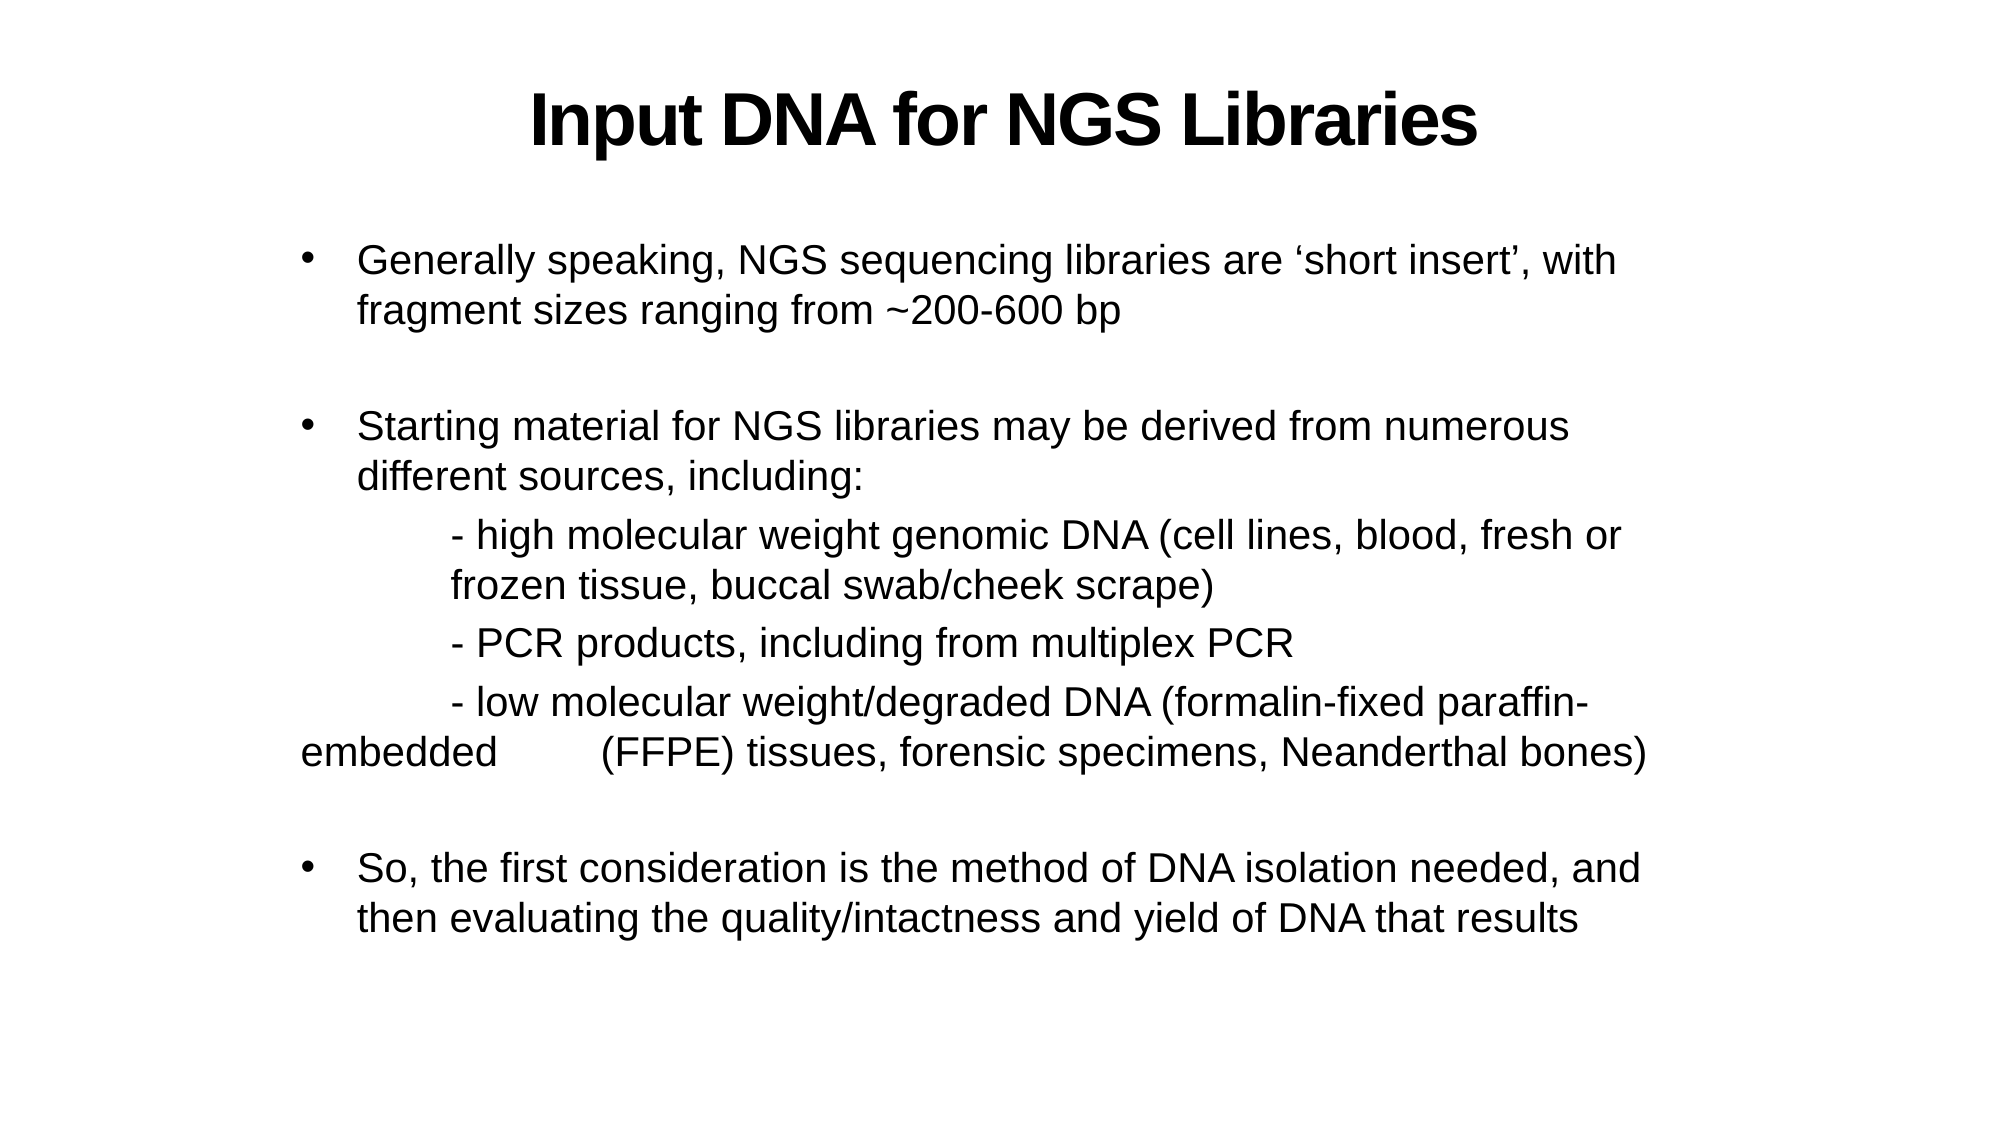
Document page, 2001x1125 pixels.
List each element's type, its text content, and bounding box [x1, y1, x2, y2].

list Generally speaking, NGS sequencing libraries are ‘short insert’, with fragment sizes ranging from ~200-600 bp Starting material for NGS libraries may be derived from numerous different sources, including: - high molecular weight genomic DNA (cell lines, blood, fresh or frozen tissue, buccal swab/cheek scrape) - PCR products, including from multiplex PCR - low molecular weight/degraded DNA (formalin-fixed paraffin-embedded (FFPE) tissues, forensic specimens, Neanderthal bones) So, the first consideration is the method of DNA isolation needed, and then evaluating the quality/intactness and yield of DNA that results [285, 224, 1725, 1022]
title Input DNA for NGS Libraries [104, 4, 1905, 193]
